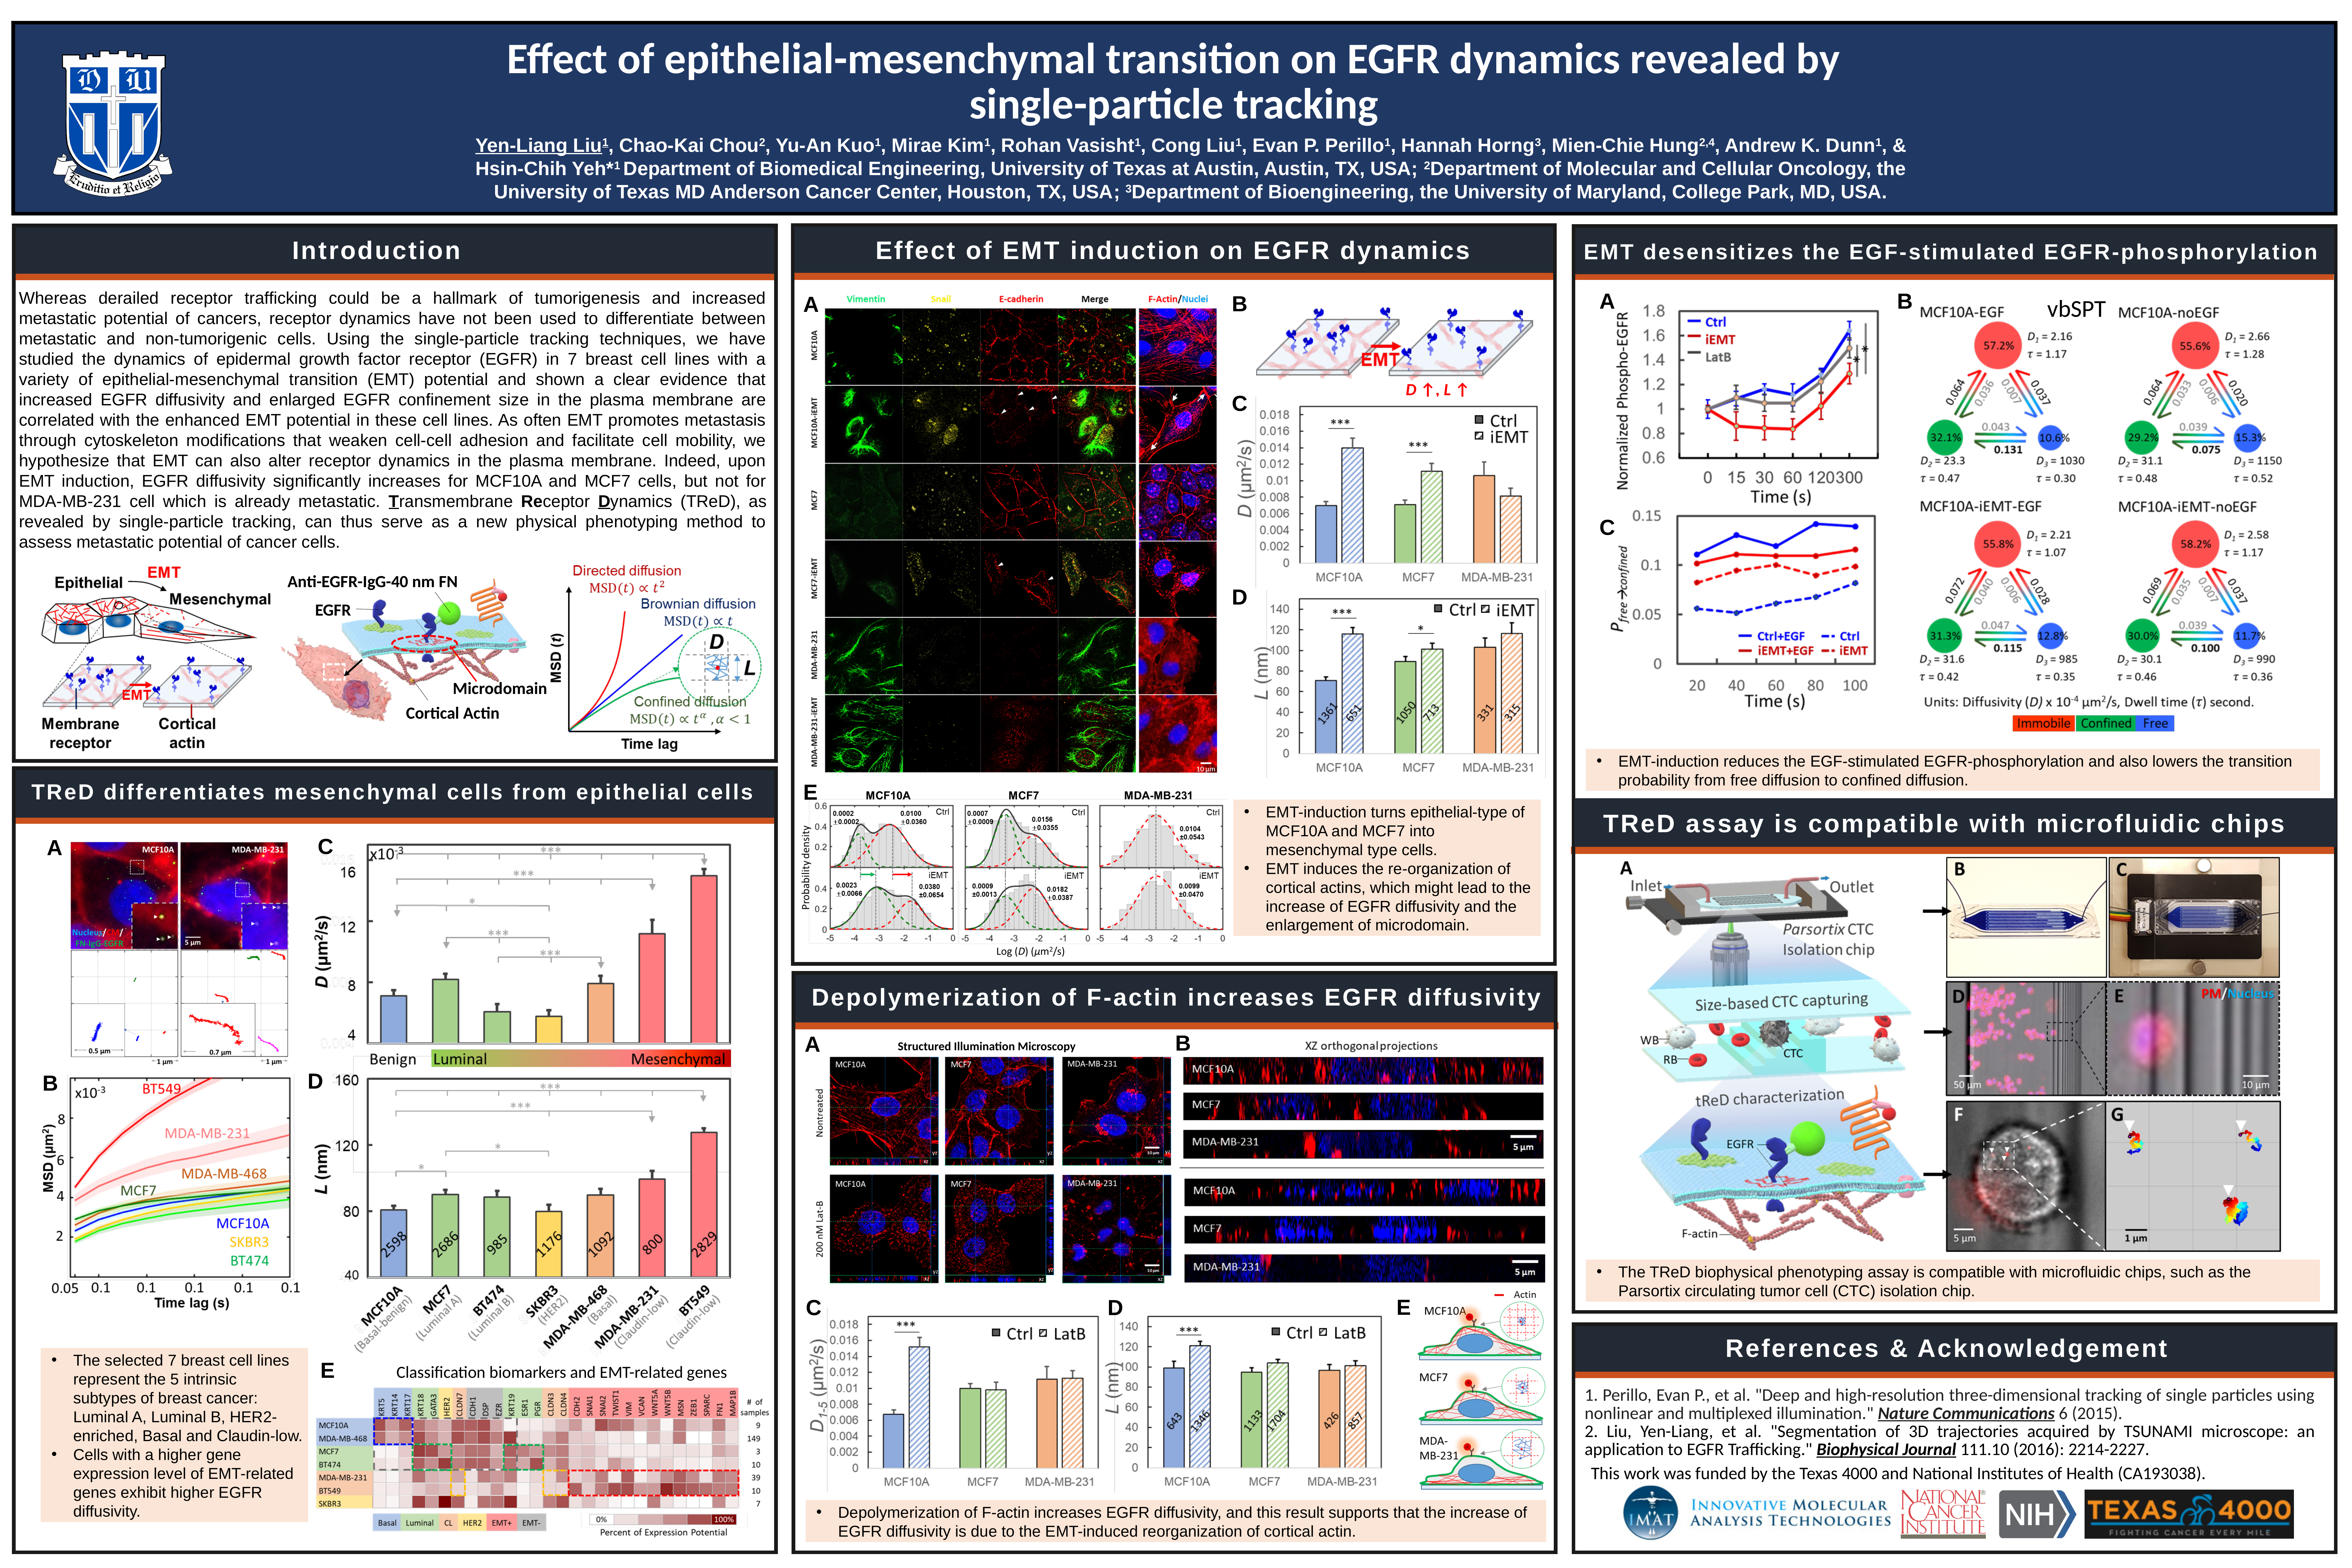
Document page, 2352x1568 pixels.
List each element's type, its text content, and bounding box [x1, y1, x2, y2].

picture [542, 558, 768, 761]
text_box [450, 646, 477, 681]
text_box D ↑, L ↑ [1401, 382, 1475, 397]
text_box Effect of epithelial-mesenchymal transition on EGFR dynamics revealed by single-particle tracking [467, 34, 1881, 130]
text_box A [799, 288, 823, 319]
text_box [1573, 1323, 2336, 1324]
text_box [13, 22, 2336, 214]
picture [795, 785, 1227, 965]
text_box EMT desensitizes the EGF-stimulated EGFR-phosphorylation [1555, 235, 2352, 266]
text_box E [799, 776, 822, 785]
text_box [282, 566, 530, 748]
picture [2085, 1490, 2294, 1539]
text_box C [1595, 511, 1599, 542]
text_box B [1171, 1027, 1195, 1055]
text_box Yen-Liang Liu1, Chao-Kai Chou2, Yu-An Kuo1, Mirae Kim1, Rohan Vasisht1, Cong Liu1, Evan P. Perillo1, Hannah Horng3, Mien-Chie Hung2,4, Andrew K. Dunn1, & Hsin-Chih Yeh*1 Department of Biomedical Engineering, University of Texas at Austin, Austin, TX, USA; 2Department of Molecular and Cellular Oncology, the University of Texas MD Anderson Cancer Center, Houston, TX, USA; 3Department of Bioengineering, the University of Maryland, College Park, MD, USA. [467, 130, 1915, 205]
text_box [1556, 1013, 1558, 1023]
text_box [800, 1055, 1545, 1492]
text_box B [1227, 287, 1252, 318]
text_box [793, 225, 1555, 964]
text_box [1573, 226, 2336, 235]
text_box The TReD biophysical phenotyping assay is compatible with microfluidic chips, such as the Parsortix circulating tumor cell (CTC) isolation chip. [1586, 1260, 2320, 1302]
text_box A [800, 1028, 825, 1055]
text_box The selected 7 breast cell lines represent the 5 intrinsic subtypes of breast cancer: Luminal A, Luminal B, HER2-enriched, Basal and Claudin-low. Cells with a higher gene expression level of EMT-related genes exhibit higher EGFR diffusivity. [41, 1348, 308, 1522]
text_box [413, 680, 428, 700]
text_box [1573, 840, 2336, 1312]
text_box [1573, 1324, 2336, 1552]
text_box TReD differentiates mesenchymal cells from epithelial cells [12, 776, 774, 806]
text_box A [1595, 285, 1620, 316]
text_box Classification biomarkers and EMT-related genes [392, 1372, 736, 1384]
text_box Depolymerization of F-actin increases EGFR diffusivity [795, 979, 1558, 1013]
picture [1612, 1486, 1891, 1540]
picture [314, 1384, 771, 1544]
picture [1997, 1490, 2077, 1539]
picture [1299, 1033, 1443, 1057]
text_box [1573, 266, 2336, 805]
text_box B [1893, 285, 1917, 286]
picture [806, 290, 1546, 778]
picture [1599, 286, 2290, 741]
text_box EMT-induction turns epithelial-type of MCF10A and MCF7 into mesenchymal type cells. EMT induces the re-organization of cortical actins, which might lead to the increase of EGFR diffusivity and the enlargement of microdomain. [1233, 799, 1541, 936]
text_box A [42, 831, 67, 841]
text_box [545, 172, 1984, 206]
text_box [14, 225, 776, 761]
text_box [1574, 798, 2337, 847]
text_box [1555, 266, 1557, 273]
picture [305, 821, 742, 1372]
picture [1244, 590, 1546, 778]
picture [357, 748, 373, 756]
picture [32, 558, 287, 762]
picture [1607, 848, 2284, 1267]
text_box [793, 973, 1556, 1552]
text_box Structured Illumination Microscopy [893, 1036, 1080, 1055]
text_box Depolymerization of F-actin increases EGFR diffusivity, and this result supports that the increase of EGFR diffusivity is due to the EMT-induced reorganization of cortical actin. [805, 1500, 1546, 1542]
text_box TReD assay is compatible with microfluidic chips [1563, 805, 2326, 840]
text_box D [1227, 589, 1252, 612]
text_box C [1227, 387, 1252, 397]
text_box [795, 972, 1558, 979]
text_box Introduction [0, 232, 758, 267]
picture [53, 51, 172, 197]
text_box [794, 224, 1557, 235]
text_box E [316, 1372, 339, 1384]
text_box [14, 768, 776, 1552]
text_box EMT-induction reduces the EGF-stimulated EGFR-phosphorylation and also lowers the transition probability from free diffusion to confined diffusion. [1586, 749, 2320, 791]
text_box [36, 841, 310, 1320]
text_box Microdomain [530, 675, 542, 700]
picture [1256, 307, 1533, 382]
text_box Effect of EMT induction on EGFR dynamics [792, 231, 1554, 266]
picture [1901, 1490, 1986, 1539]
text_box Whereas derailed receptor trafficking could be a hallmark of tumorigenesis and increased metastatic potential of cancers, receptor dynamics have not been used to differentiate between metastatic and non-tumorigenic cells. Using the single-particle tracking techniques, we have studied the dynamics of epidermal growth factor receptor (EGFR) in 7 breast cell lines with a variety of epithelial-mesenchymal transition (EMT) potential and shown a clear evidence that increased EGFR diffusivity and enlarged EGFR confinement size in the plasma membrane are correlated with the enhanced EMT potential in these cell lines. As often EMT promotes metastasis through cytoskeleton modifications that weaken cell-cell adhesion and facilitate cell mobility, we hypothesize that EMT can also alter receptor dynamics in the plasma membrane. Indeed, upon EMT induction, EGFR diffusivity significantly increases for MCF10A and MCF7 cells, but not for MDA-MB-231 cell which is already metastatic. Transmembrane Receptor Dynamics (TReD), as revealed by single-particle tracking, can thus serve as a new physical phenotyping method to assess metastatic potential of cancer cells. [15, 285, 771, 553]
